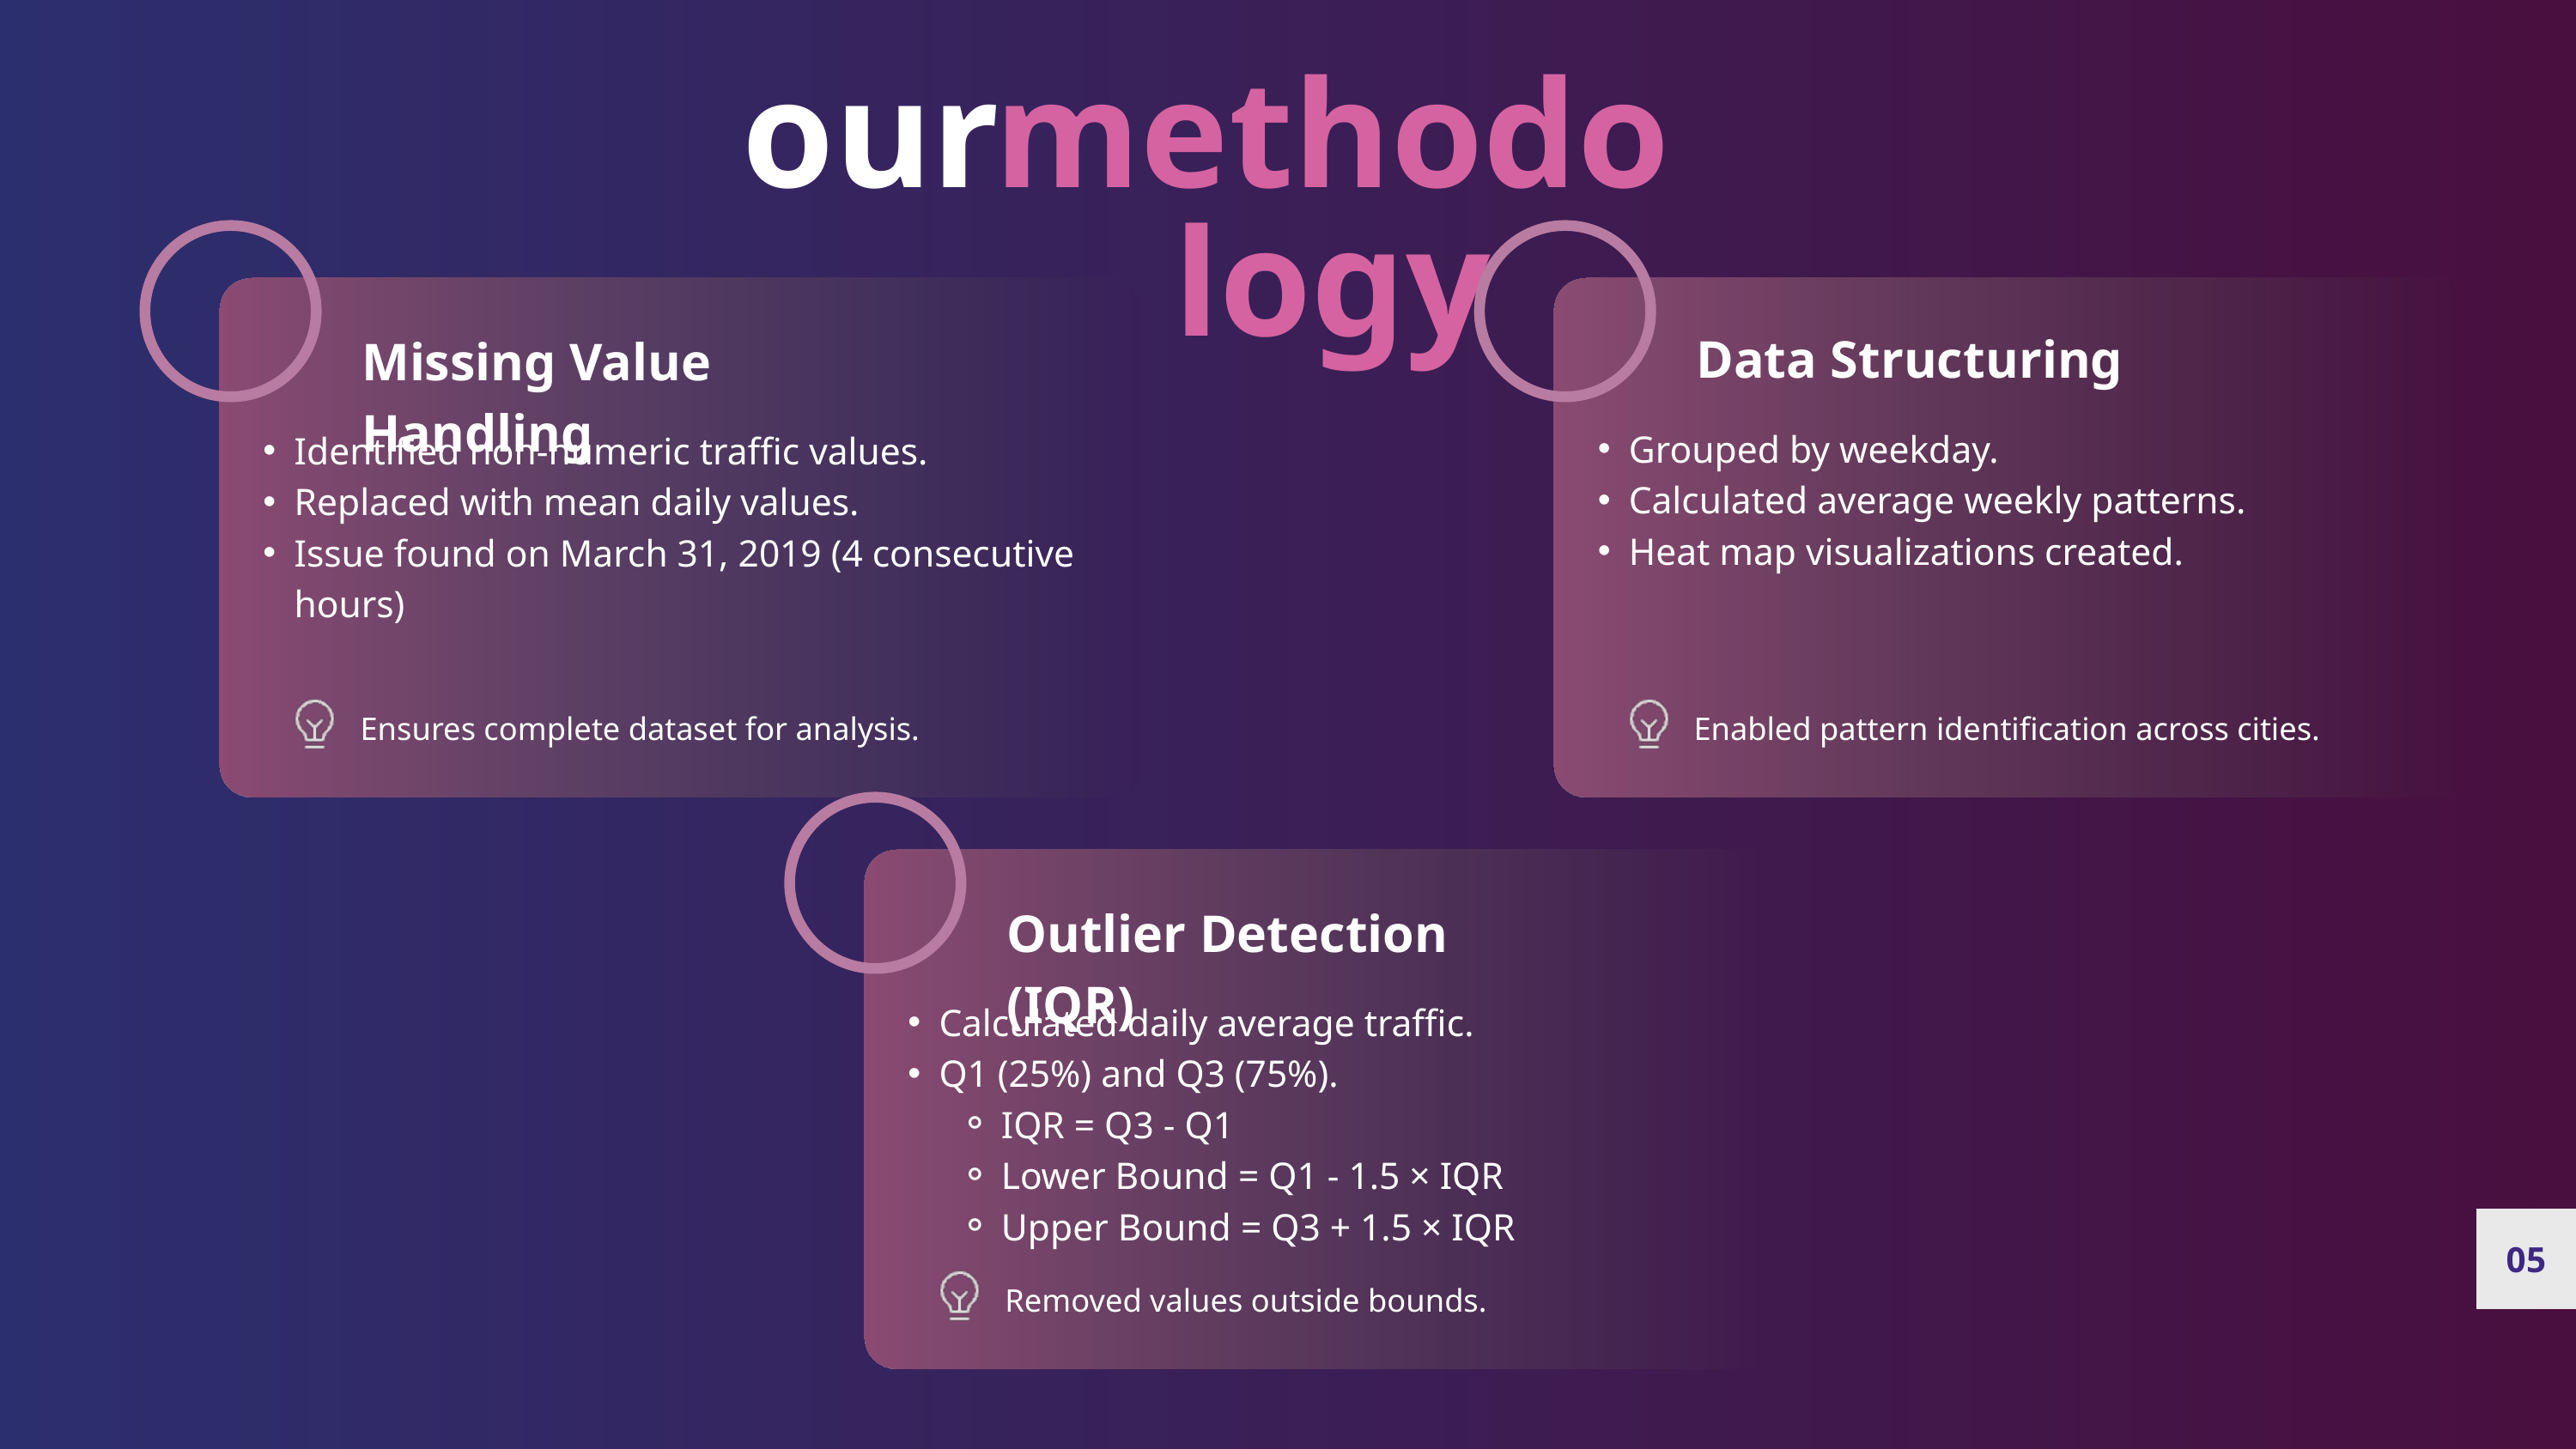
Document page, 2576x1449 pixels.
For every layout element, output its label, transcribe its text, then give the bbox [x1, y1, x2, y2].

text_box our [739, 68, 983, 217]
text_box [1553, 277, 2476, 797]
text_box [789, 797, 1787, 1369]
text_box methodology [983, 68, 1682, 366]
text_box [1479, 225, 1651, 397]
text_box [2476, 1209, 2576, 1309]
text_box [144, 225, 1142, 797]
